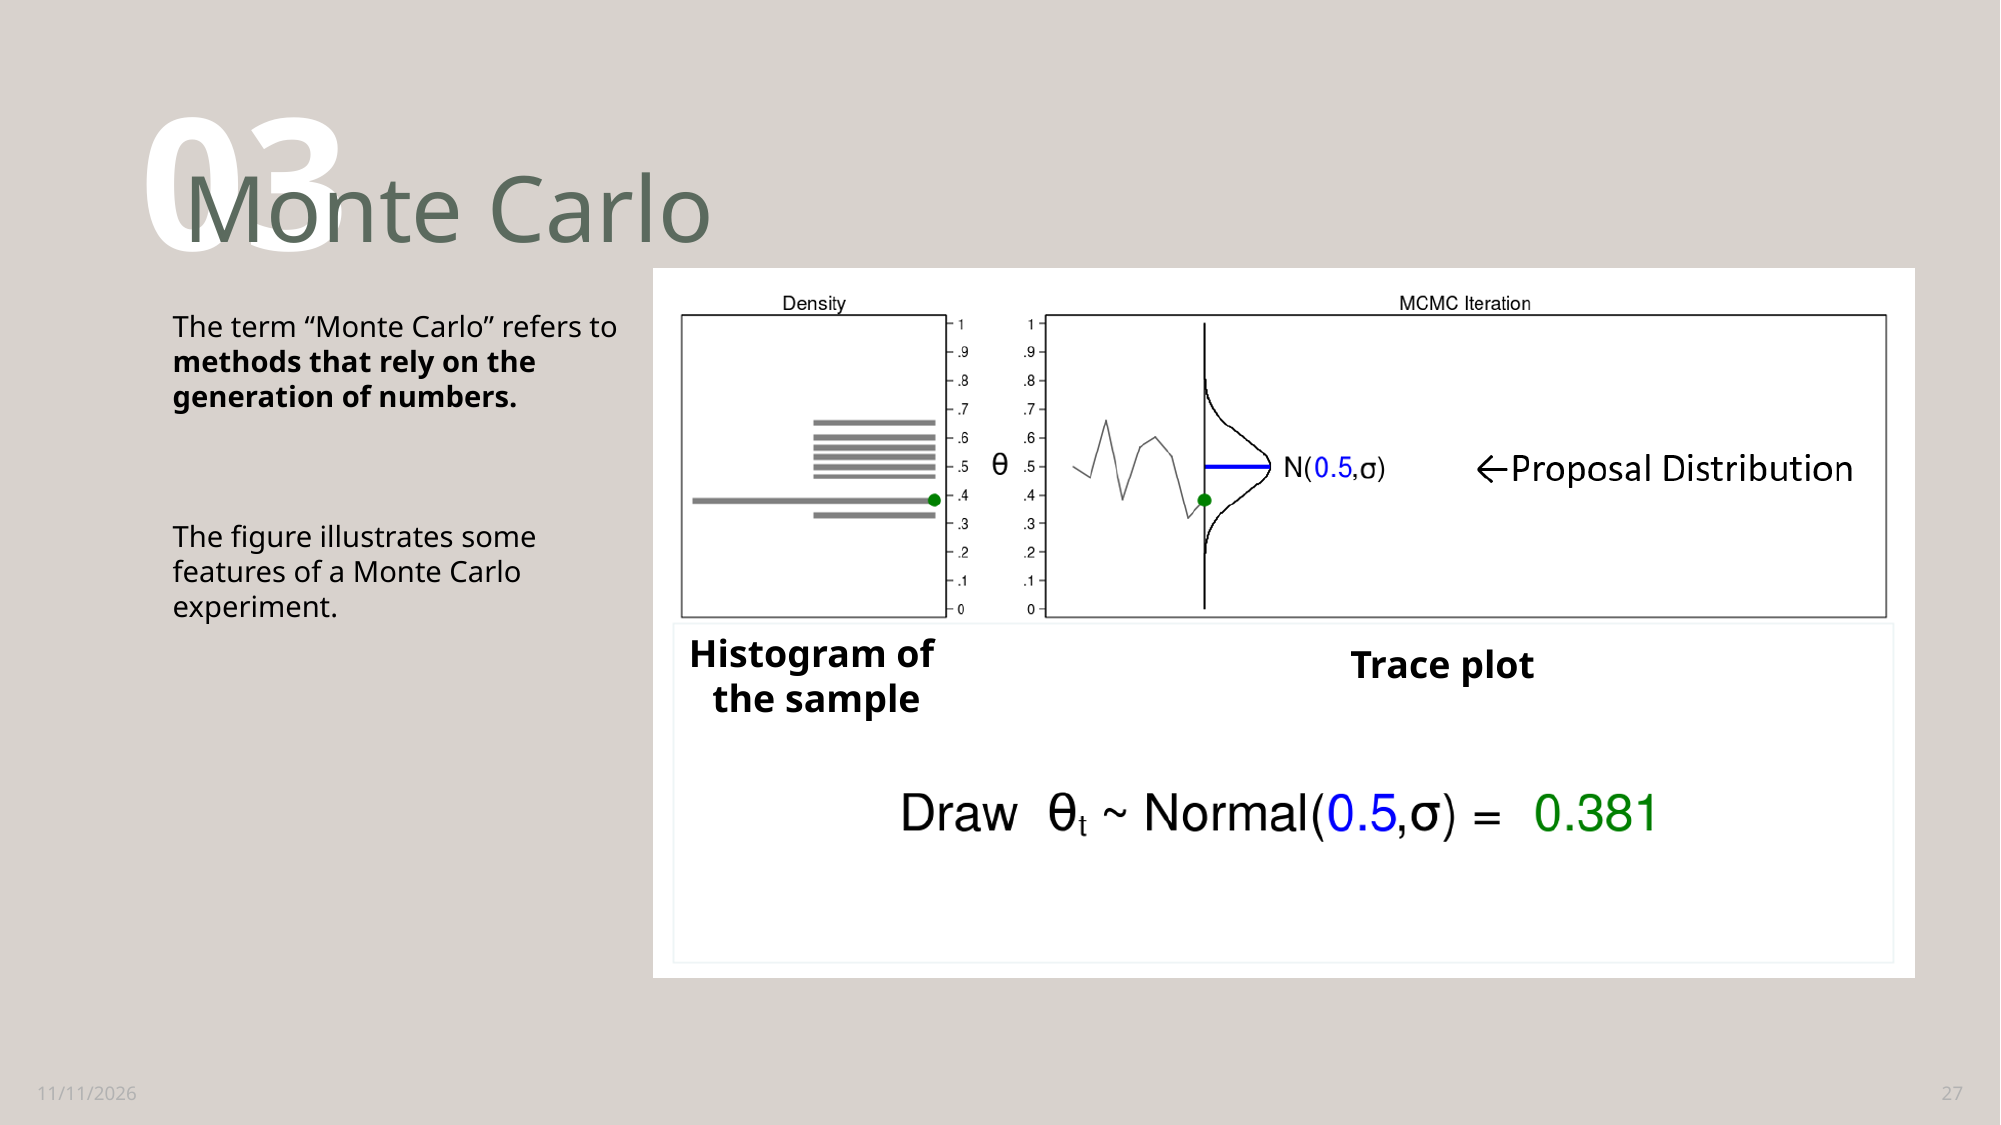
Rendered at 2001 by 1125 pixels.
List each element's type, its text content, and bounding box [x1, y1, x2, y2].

list 03 [124, 84, 610, 304]
text_box The term “Monte Carlo” refers to methods that rely on the generation of numbers. The figure illustrates some features of a Monte Carlo experiment. [157, 300, 643, 631]
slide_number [21, 1064, 472, 1124]
picture [653, 268, 1915, 978]
slide_number 27 [1528, 1064, 1979, 1124]
title Monte Carlo [168, 102, 1814, 323]
